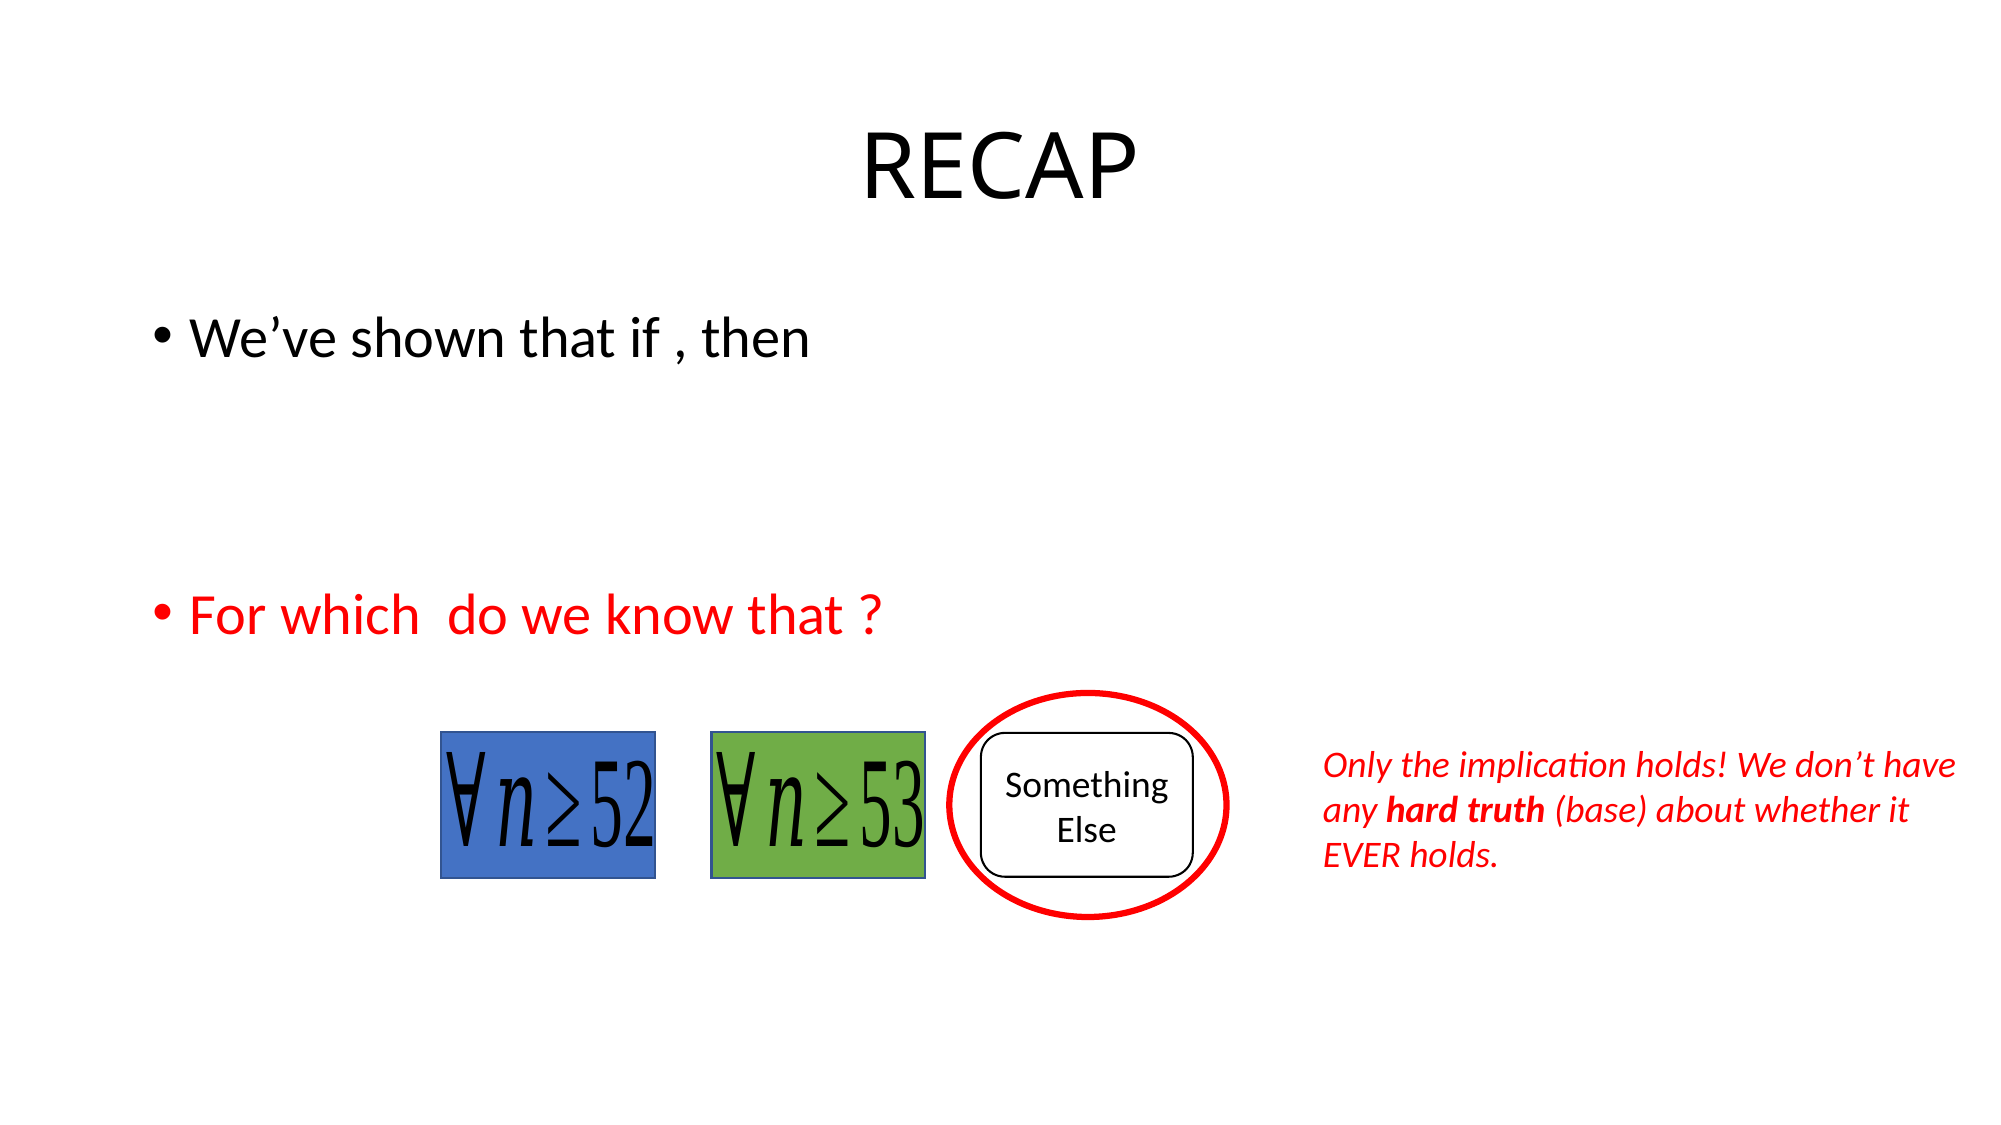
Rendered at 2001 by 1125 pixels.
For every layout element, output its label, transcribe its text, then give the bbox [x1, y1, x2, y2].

title RECAP [137, 59, 1863, 278]
text_box [948, 691, 1228, 919]
text_box Only the implication holds! We don’t have any hard truth (base) about whether it EVER holds. [1308, 732, 1977, 883]
